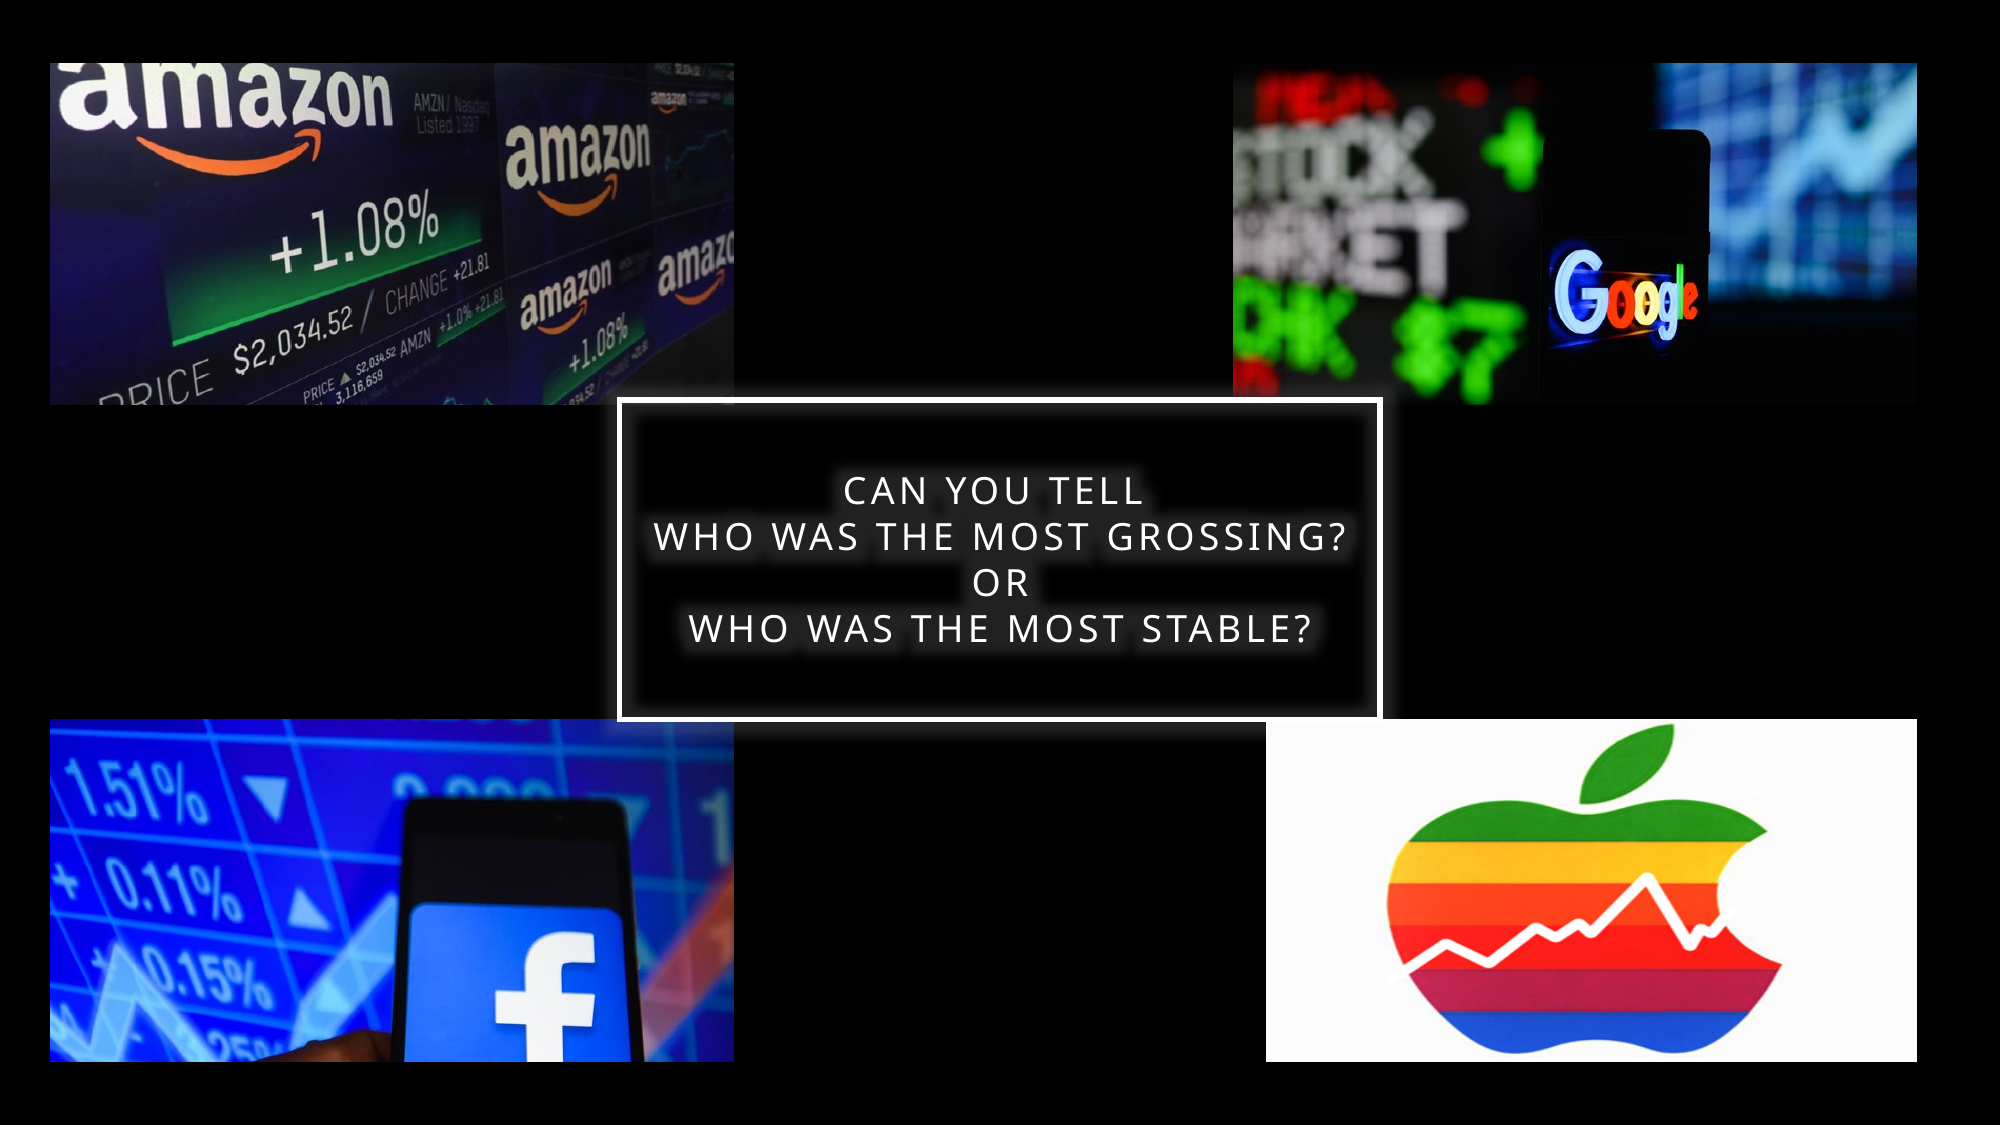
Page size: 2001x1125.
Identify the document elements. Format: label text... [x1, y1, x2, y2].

picture [50, 719, 734, 1062]
picture [1266, 719, 1917, 1062]
text_box Can you tell who was the most grossing? Or Who was the most stable? [619, 399, 1381, 720]
picture [1233, 63, 1917, 406]
picture [50, 63, 734, 406]
